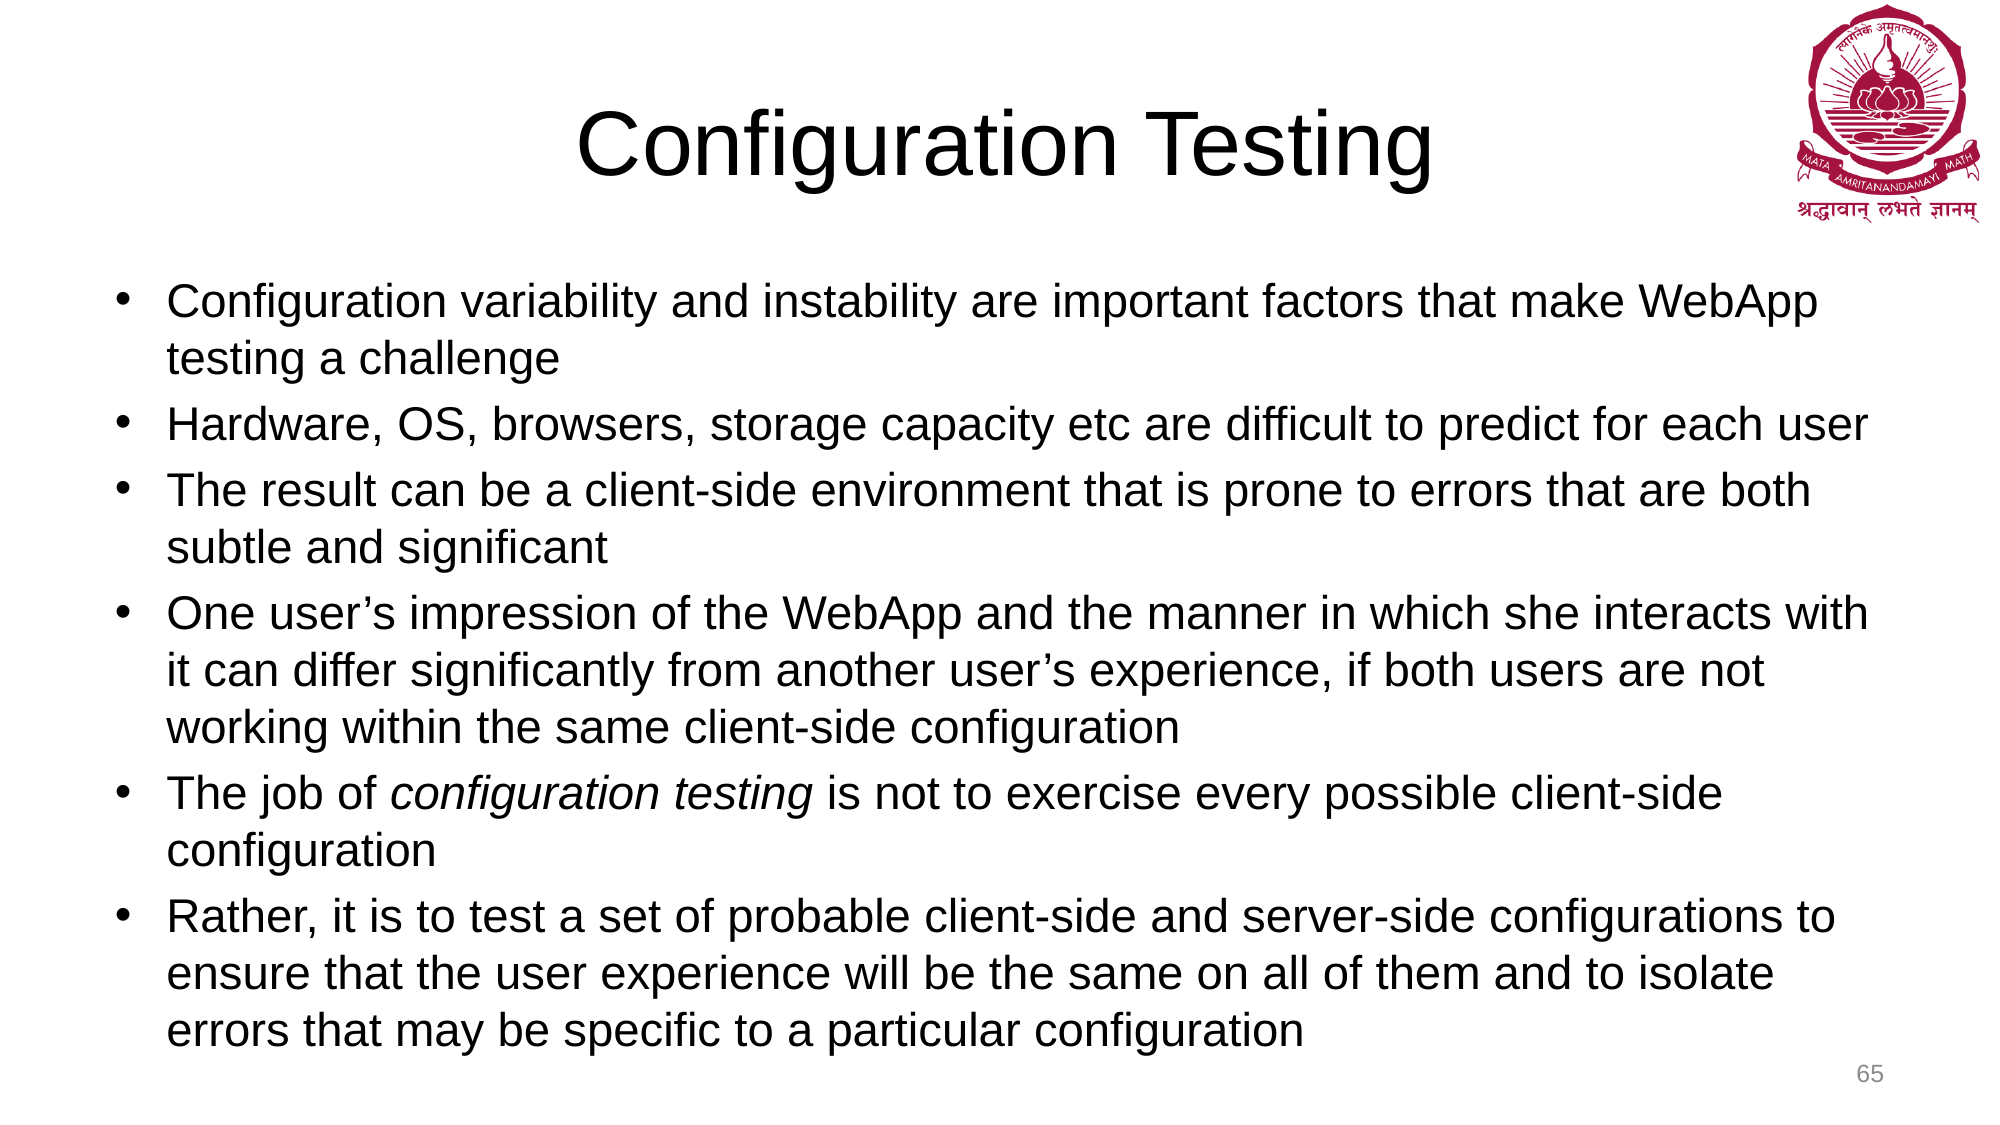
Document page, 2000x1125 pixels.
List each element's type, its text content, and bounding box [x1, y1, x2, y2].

title Configuration Testing [99, 45, 1763, 233]
slide_number 65 [1432, 1042, 1900, 1103]
list Configuration variability and instability are important factors that make WebApp testing a challenge Hardware, OS, browsers, storage capacity etc are difficult to predict for each user The result can be a client-side environment that is prone to errors that are both subtle and significant One user’s impression of the WebApp and the manner in which she interacts with it can differ significantly from another user’s experience, if both users are not working within the same client-side configuration The job of configuration testing is not to exercise every possible client-side configuration Rather, it is to test a set of probable client-side and server-side configurations to ensure that the user experience will be the same on all of them and to isolate errors that may be specific to a particular configuration [99, 262, 1900, 1100]
picture [1776, 1, 2000, 225]
